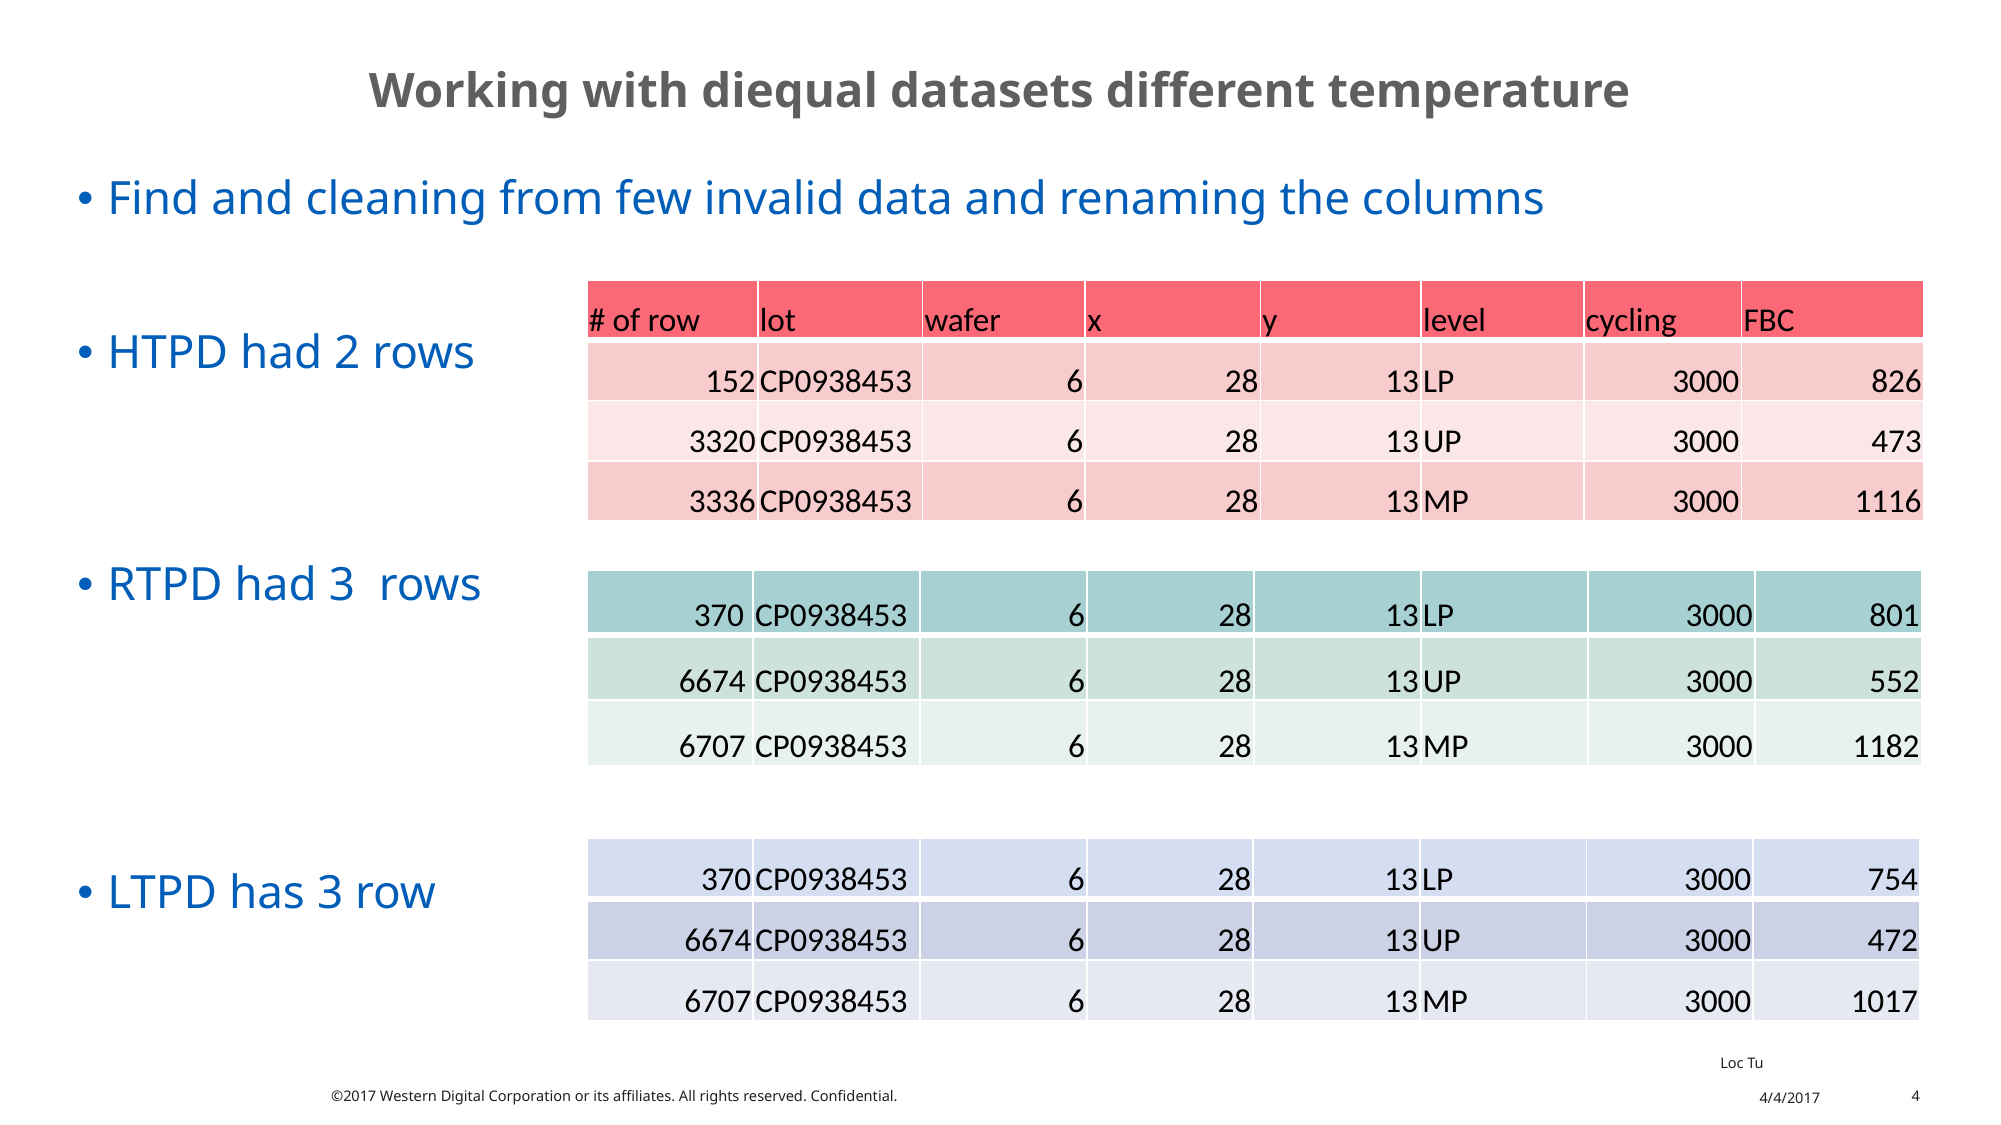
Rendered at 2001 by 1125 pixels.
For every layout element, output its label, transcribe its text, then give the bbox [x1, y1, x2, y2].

table_cell UP [1421, 902, 1586, 959]
table_cell CP0938453 [754, 701, 919, 765]
table_header 801 [1756, 571, 1921, 632]
title Working with diequal datasets different temperature [77, 60, 1923, 118]
table_cell 1182 [1756, 701, 1921, 765]
table_cell 3000 [1585, 462, 1741, 520]
table_header cycling [1585, 281, 1741, 337]
table_header y [1261, 281, 1420, 337]
table_cell 6707 [588, 961, 752, 1020]
table_cell 6674 [588, 638, 752, 699]
table_cell 3000 [1587, 961, 1752, 1020]
table_header 13 [1255, 571, 1420, 632]
table_cell 28 [1088, 701, 1253, 765]
table_header 370 [588, 571, 752, 632]
table_cell 6 [923, 462, 1084, 520]
table_header 754 [1754, 839, 1919, 896]
table_cell MP [1421, 961, 1586, 1020]
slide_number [1719, 1076, 1820, 1107]
table_header FBC [1742, 281, 1923, 337]
table_header 28 [1088, 571, 1253, 632]
table_cell CP0938453 [754, 902, 919, 959]
table_header 28 [1088, 839, 1252, 896]
list Find and cleaning from few invalid data and renaming the columns HTPD had 2 rows RTPD had 3 rows LTPD has 3 row [77, 173, 1923, 1028]
table_cell CP0938453 [759, 343, 922, 400]
table_header 6 [921, 839, 1086, 896]
table_cell 28 [1088, 638, 1253, 699]
table_cell 6 [921, 961, 1086, 1020]
table_cell 1017 [1754, 961, 1919, 1020]
table_header # of row [588, 281, 757, 337]
table_header 3000 [1587, 839, 1752, 896]
table_cell 3000 [1589, 638, 1754, 699]
table_cell 28 [1086, 343, 1260, 400]
table_cell 3320 [588, 401, 757, 460]
table_cell 13 [1254, 902, 1419, 959]
table_cell 13 [1261, 343, 1420, 400]
table_cell UP [1422, 638, 1587, 699]
table_header wafer [923, 281, 1084, 337]
table_cell 1116 [1742, 462, 1923, 520]
table_cell 826 [1742, 343, 1923, 400]
table_cell 13 [1255, 701, 1420, 765]
table_cell 3000 [1585, 401, 1741, 460]
footer ©2017 Western Digital Corporation or its affiliates. All rights reserved. Confidential. [331, 1076, 990, 1107]
table_cell 6 [921, 701, 1086, 765]
table_cell MP [1422, 701, 1587, 765]
table_cell 28 [1088, 902, 1252, 959]
table_cell 3000 [1585, 343, 1741, 400]
table_cell 6707 [588, 701, 752, 765]
table_cell 3000 [1589, 701, 1754, 765]
table_cell CP0938453 [759, 401, 922, 460]
table_cell 28 [1086, 401, 1260, 460]
table_header x [1086, 281, 1260, 337]
table_header 3000 [1589, 571, 1754, 632]
table_cell 6 [921, 902, 1086, 959]
table_header lot [759, 281, 922, 337]
table_cell 473 [1742, 401, 1923, 460]
table_cell CP0938453 [759, 462, 922, 520]
table_cell UP [1422, 401, 1583, 460]
table_cell 28 [1088, 961, 1252, 1020]
table_cell 552 [1756, 638, 1921, 699]
table_header level [1422, 281, 1583, 337]
table_header LP [1421, 839, 1586, 896]
table_cell 3000 [1587, 902, 1752, 959]
table_cell CP0938453 [754, 961, 919, 1020]
table_header LP [1422, 571, 1587, 632]
table_header 370 [588, 839, 752, 896]
table_header 13 [1254, 839, 1419, 896]
table_cell 13 [1255, 638, 1420, 699]
table_header CP0938453 [754, 839, 919, 896]
table_cell 13 [1261, 401, 1420, 460]
table_header 6 [921, 571, 1086, 632]
table_cell 6 [923, 401, 1084, 460]
table_cell 13 [1254, 961, 1419, 1020]
table_cell CP0938453 [754, 638, 919, 699]
slide_number 4 [1880, 1076, 1920, 1107]
table_cell 3336 [588, 462, 757, 520]
table_cell 6 [921, 638, 1086, 699]
table_header CP0938453 [754, 571, 919, 632]
table_cell 472 [1754, 902, 1919, 959]
table_cell 6674 [588, 902, 752, 959]
table_cell LP [1422, 343, 1583, 400]
table_cell 28 [1086, 462, 1260, 520]
table_cell 13 [1261, 462, 1420, 520]
table_cell 6 [923, 343, 1084, 400]
table_cell 152 [588, 343, 757, 400]
table_cell MP [1422, 462, 1583, 520]
